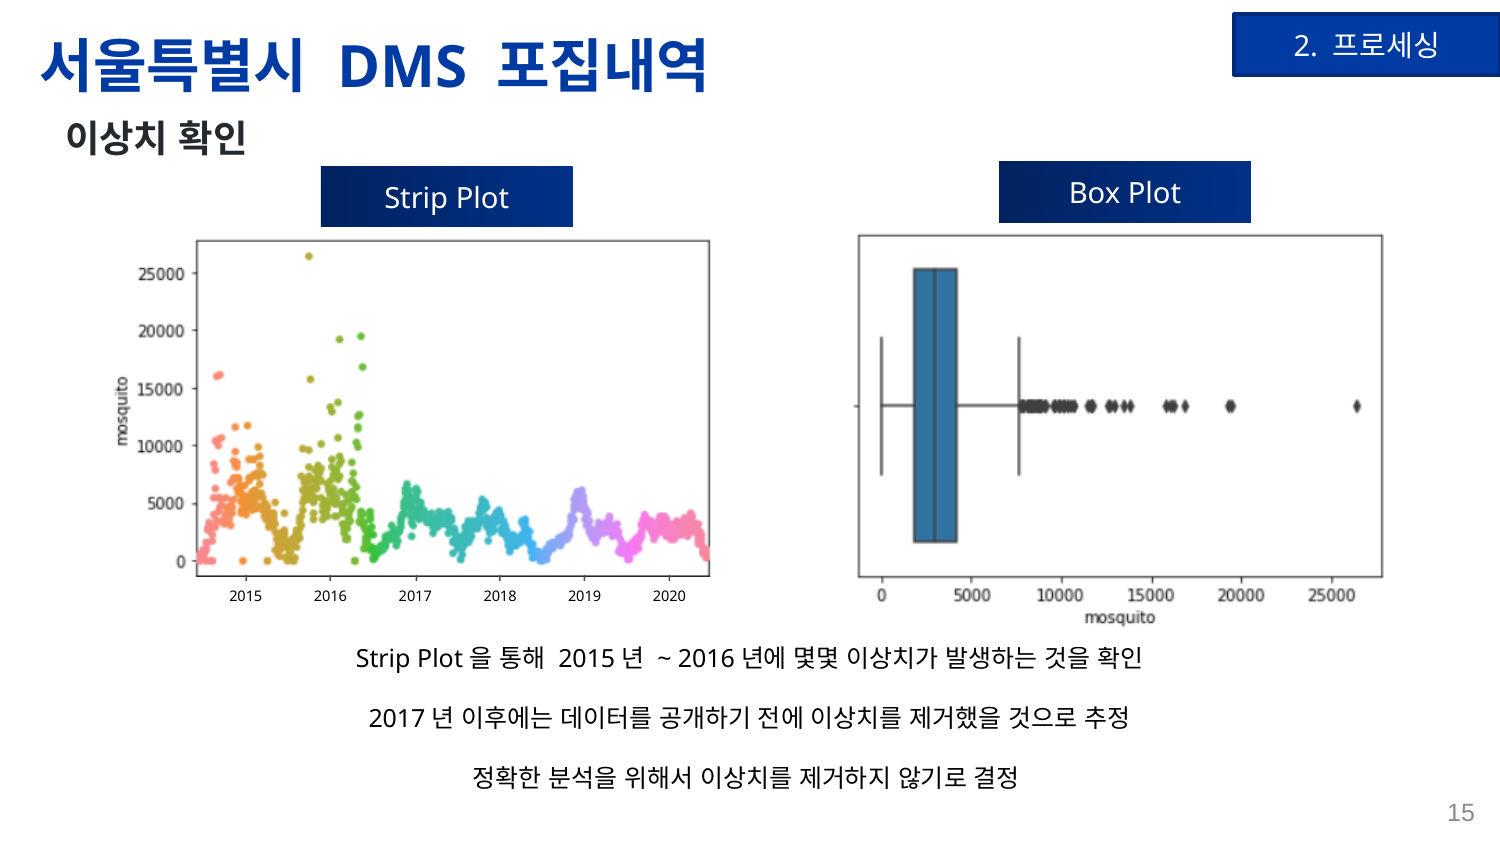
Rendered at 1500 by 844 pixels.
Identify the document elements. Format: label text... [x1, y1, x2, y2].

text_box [94, 227, 717, 613]
text_box 2. 프로세싱 [1232, 12, 1500, 77]
slide_number 15 [1152, 788, 1491, 834]
picture [830, 227, 1420, 647]
text_box 이상치 확인 [50, 108, 1364, 168]
text_box Strip Plot을 통해 2015년 ~ 2016년에 몇몇 이상치가 발생하는 것을 확인 2017년 이후에는 데이터를 공개하기 전에 이상치를 제거했을 것으로 추정 정확한 분석을 위해서 이상치를 제거하지 않기로 결정 [338, 635, 1162, 800]
text_box Box Plot [997, 160, 1253, 224]
text_box Strip Plot [319, 168, 575, 225]
title 서울특별시 DMS 포집내역 [24, 14, 1291, 109]
